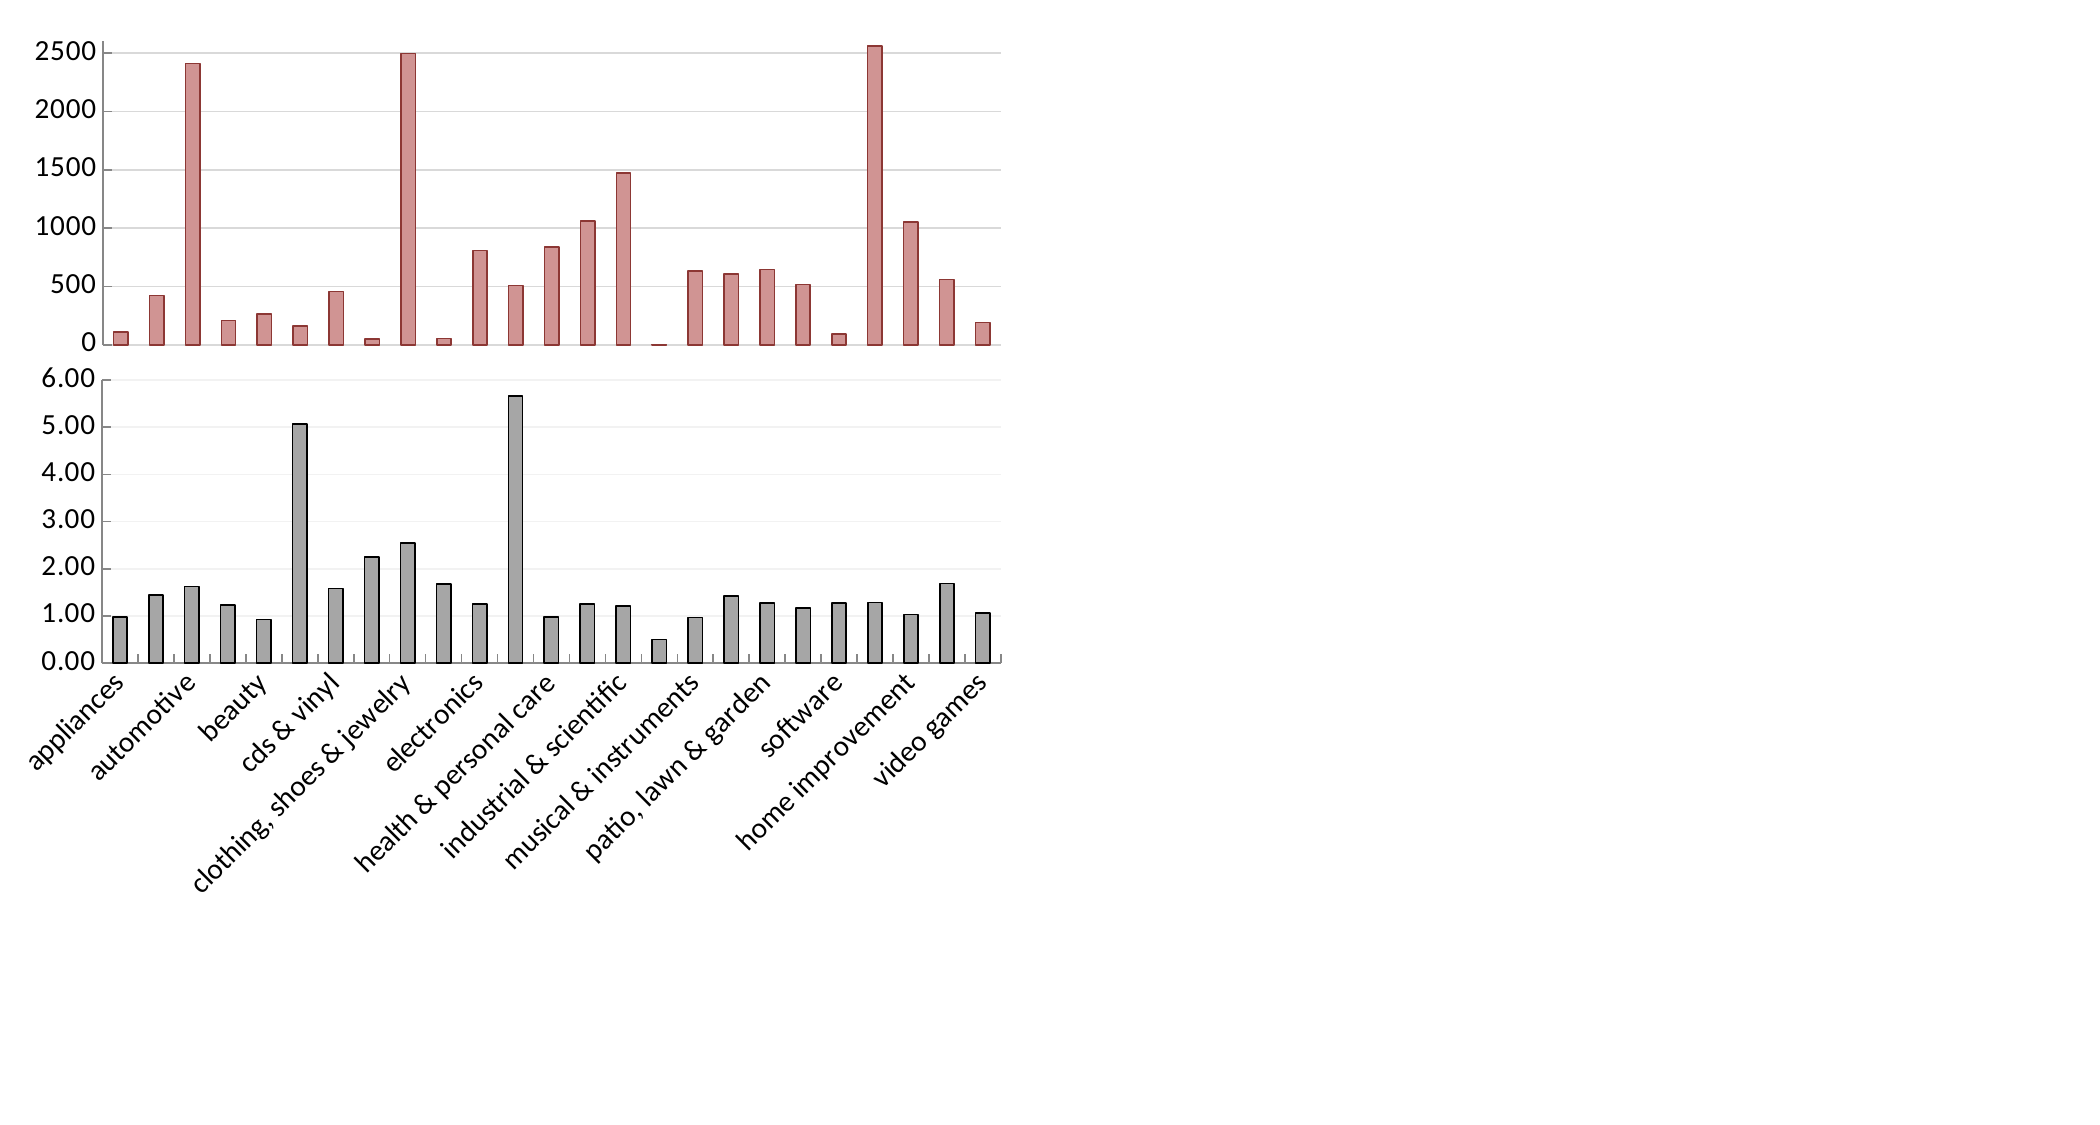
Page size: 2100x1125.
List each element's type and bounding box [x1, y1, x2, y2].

chart [0, 4, 1026, 1045]
